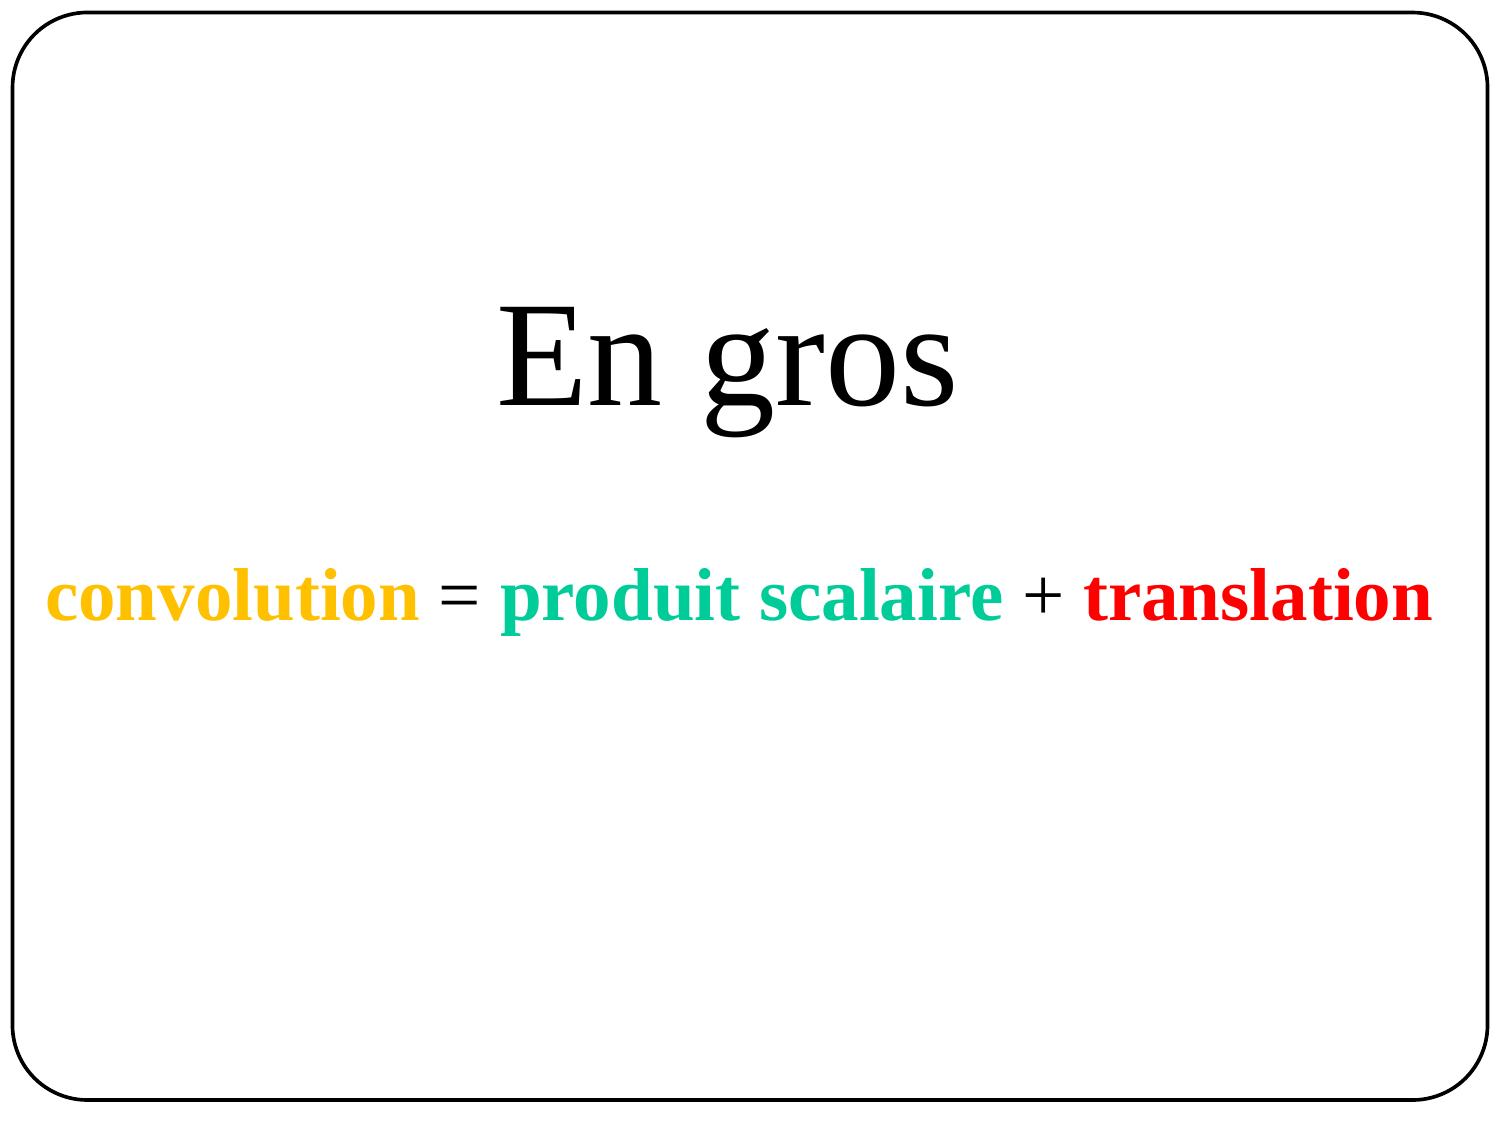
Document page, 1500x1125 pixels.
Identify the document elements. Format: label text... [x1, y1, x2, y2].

title En gros convolution = produit scalaire + translation [0, 351, 1479, 540]
